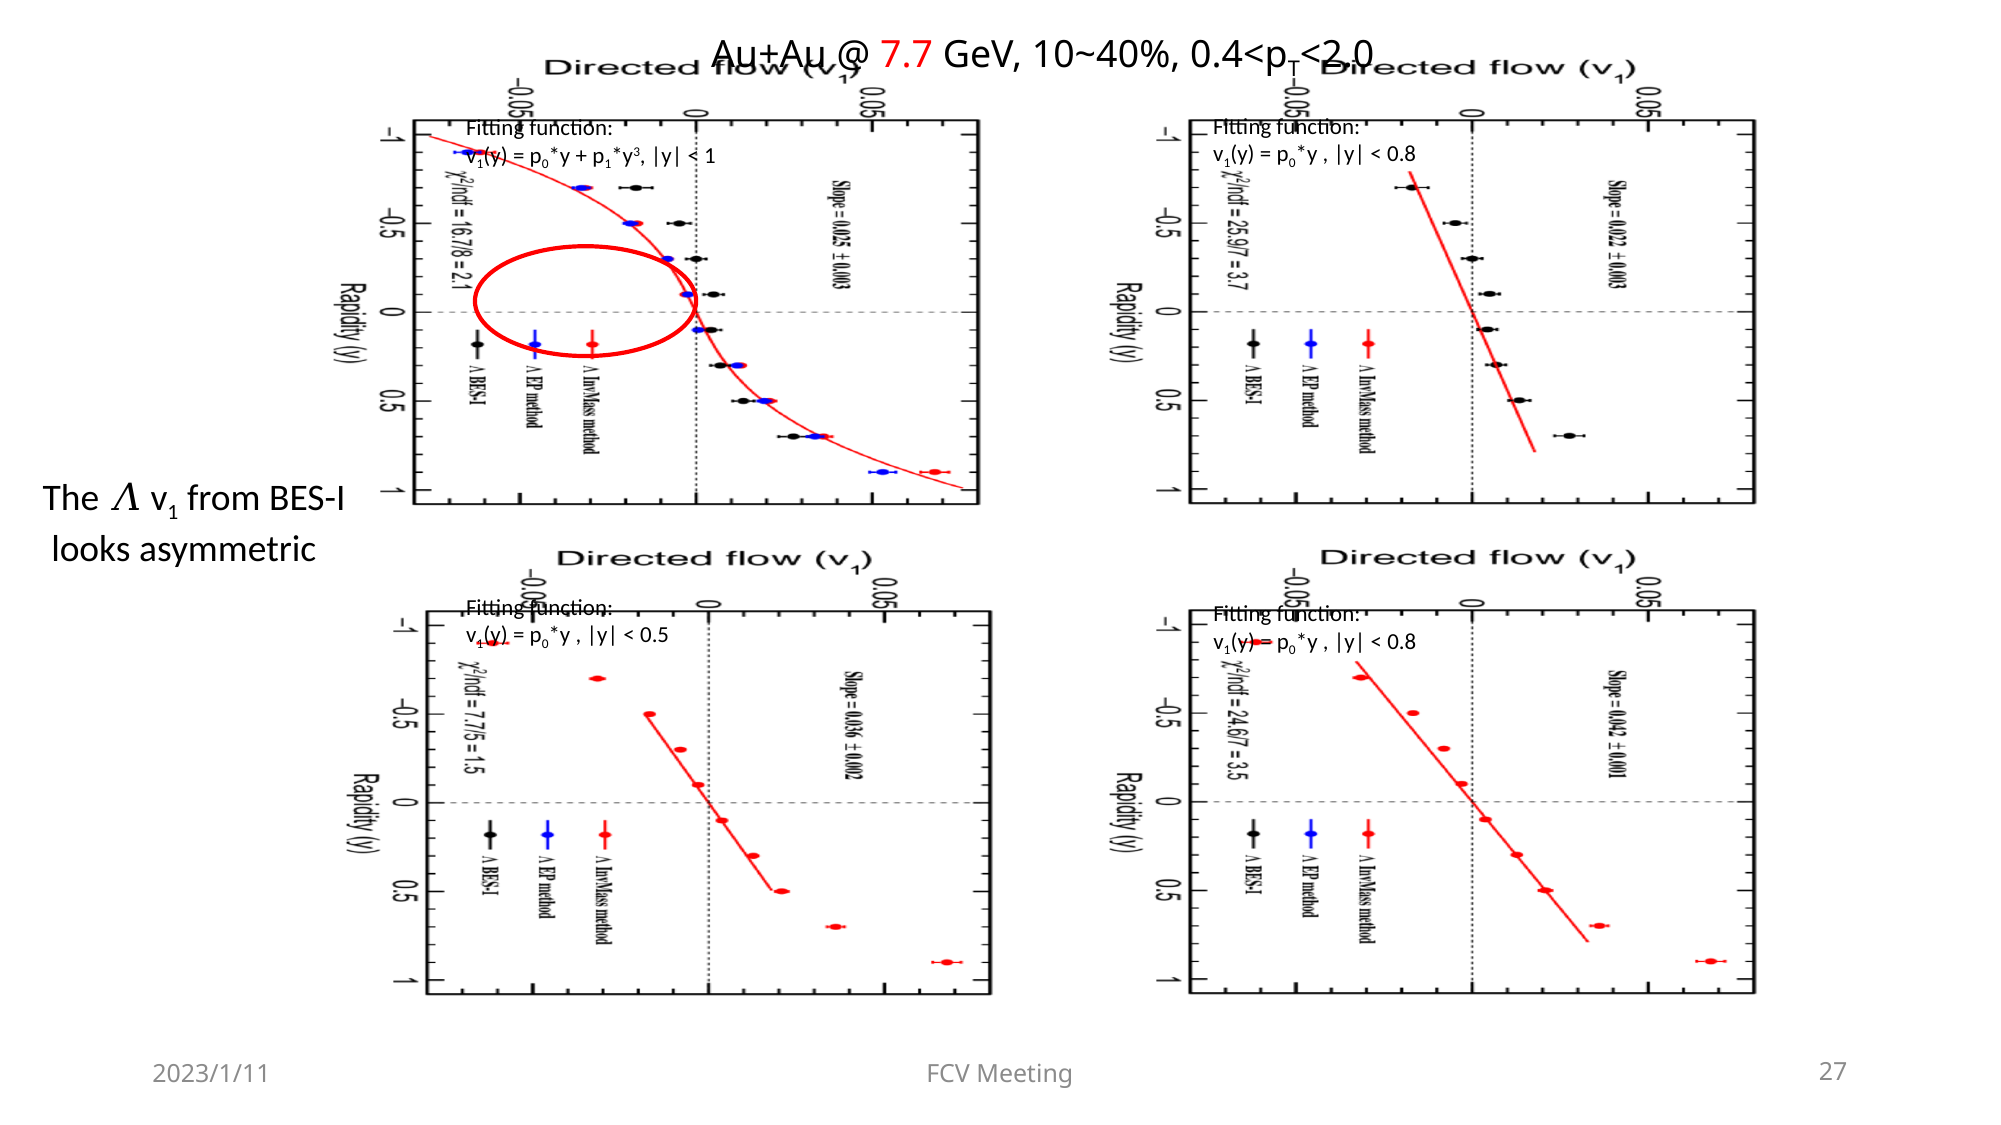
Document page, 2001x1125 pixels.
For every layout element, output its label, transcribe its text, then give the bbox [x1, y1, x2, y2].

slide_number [137, 1042, 436, 1103]
picture [423, 0, 946, 1125]
text_box The 𝛬 v1 from BES-I looks asymmetric [27, 465, 361, 576]
footer FCV Meeting [946, 1042, 1200, 1103]
picture [1200, 0, 1710, 1125]
text_box Au+Au @ 7.7 GeV, 10~40%, 0.4<pT<2.0 [933, 22, 1200, 89]
slide_number 27 [1710, 1042, 1863, 1103]
